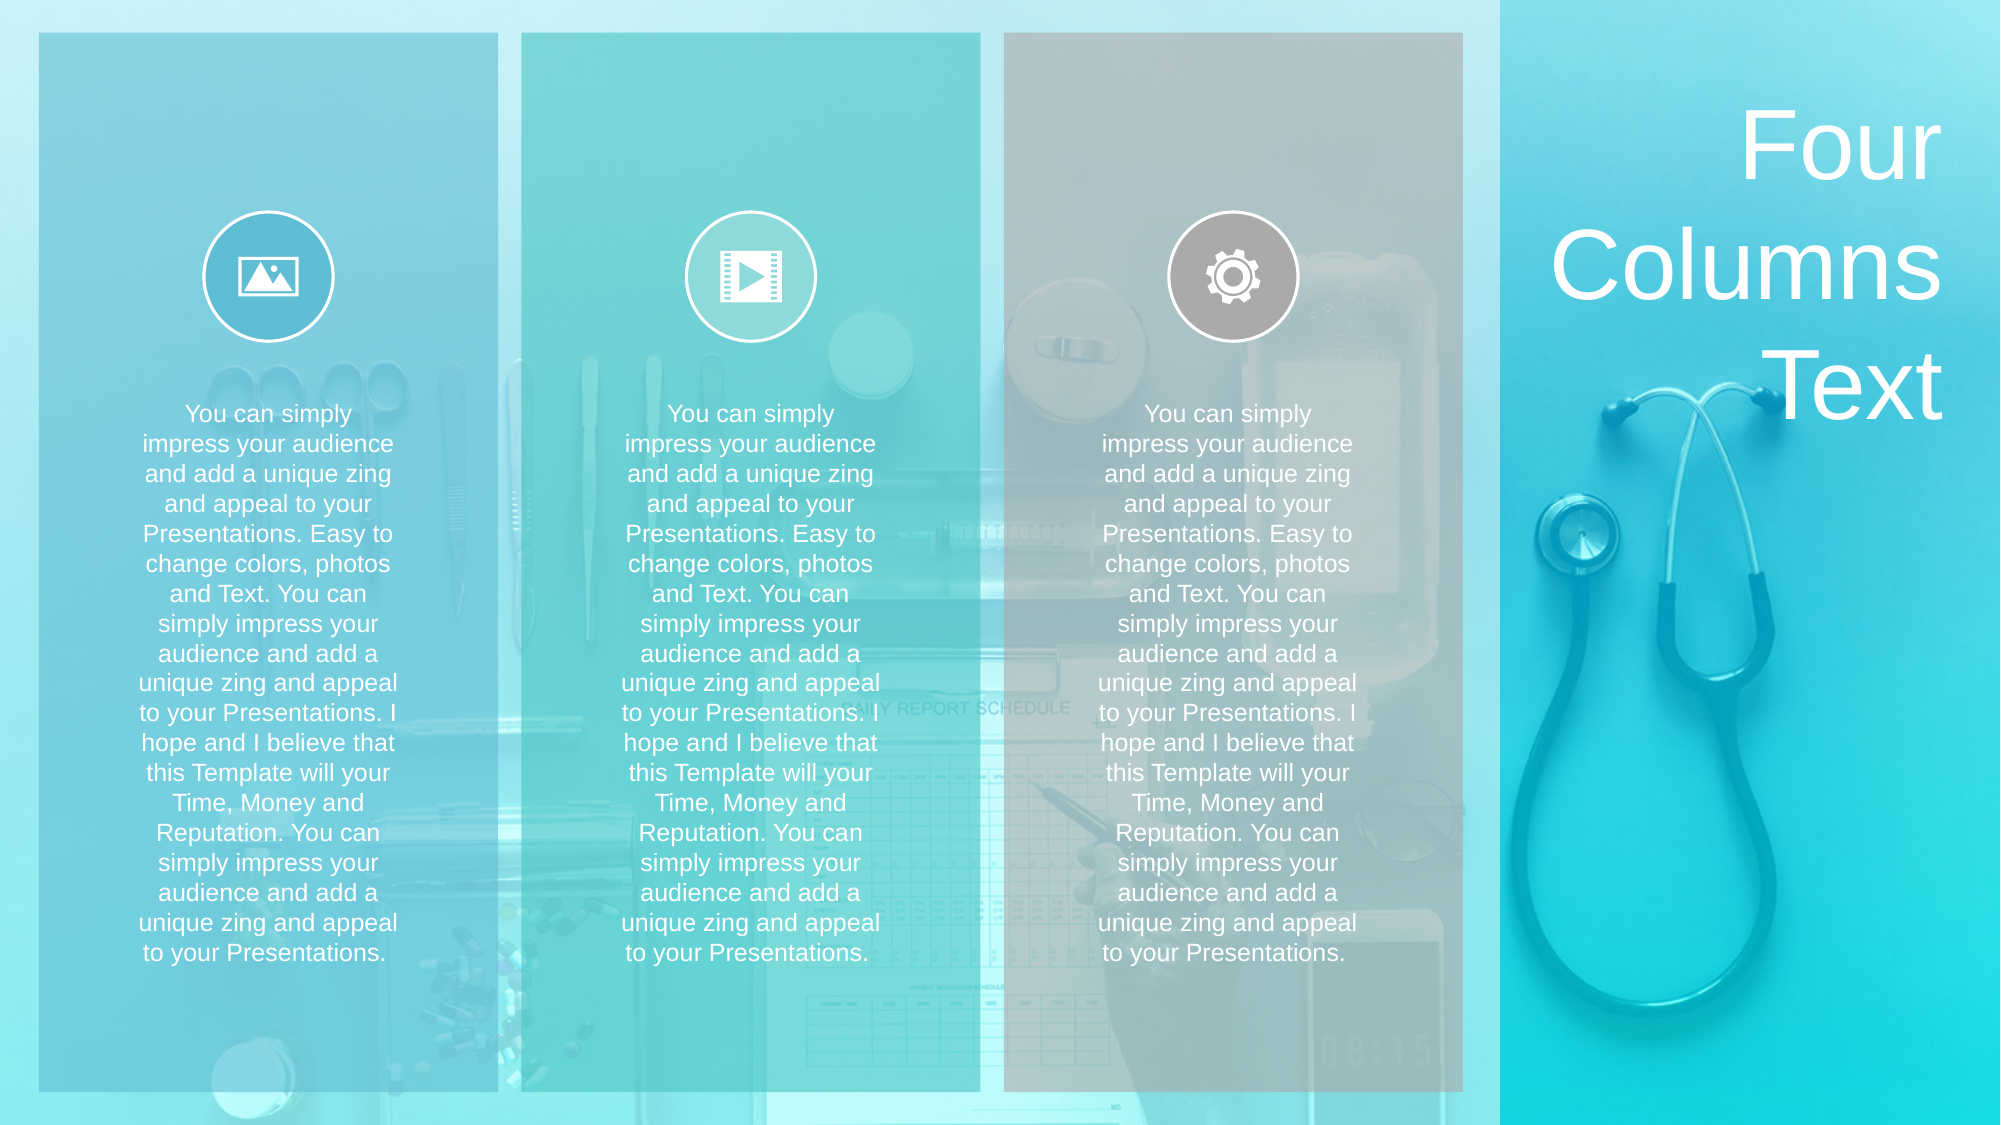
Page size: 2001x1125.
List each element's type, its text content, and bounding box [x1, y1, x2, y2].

text_box [202, 210, 335, 343]
text_box [685, 210, 817, 343]
text_box [1167, 210, 1300, 343]
text_box [719, 250, 783, 303]
text_box [1003, 32, 1464, 1093]
text_box [38, 32, 499, 1093]
text_box You can simply impress your audience and add a unique zing and appeal to your Presentations. Easy to change colors, photos and Text. You can simply impress your audience and add a unique zing and appeal to your Presentations. I hope and I believe that this Template will your Time, Money and Reputation. You can simply impress your audience and add a unique zing and appeal to your Presentations. [1083, 390, 1373, 974]
text_box You can simply impress your audience and add a unique zing and appeal to your Presentations. Easy to change colors, photos and Text. You can simply impress your audience and add a unique zing and appeal to your Presentations. I hope and I believe that this Template will your Time, Money and Reputation. You can simply impress your audience and add a unique zing and appeal to your Presentations. [606, 390, 896, 974]
text_box [0, 0, 1501, 1125]
text_box You can simply impress your audience and add a unique zing and appeal to your Presentations. Easy to change colors, photos and Text. You can simply impress your audience and add a unique zing and appeal to your Presentations. I hope and I believe that this Template will your Time, Money and Reputation. You can simply impress your audience and add a unique zing and appeal to your Presentations. [123, 390, 414, 974]
text_box [520, 32, 982, 1093]
text_box [237, 256, 300, 297]
text_box Four Columns Text [1515, 64, 1959, 455]
text_box [1204, 247, 1262, 306]
picture [1501, 0, 2001, 1125]
